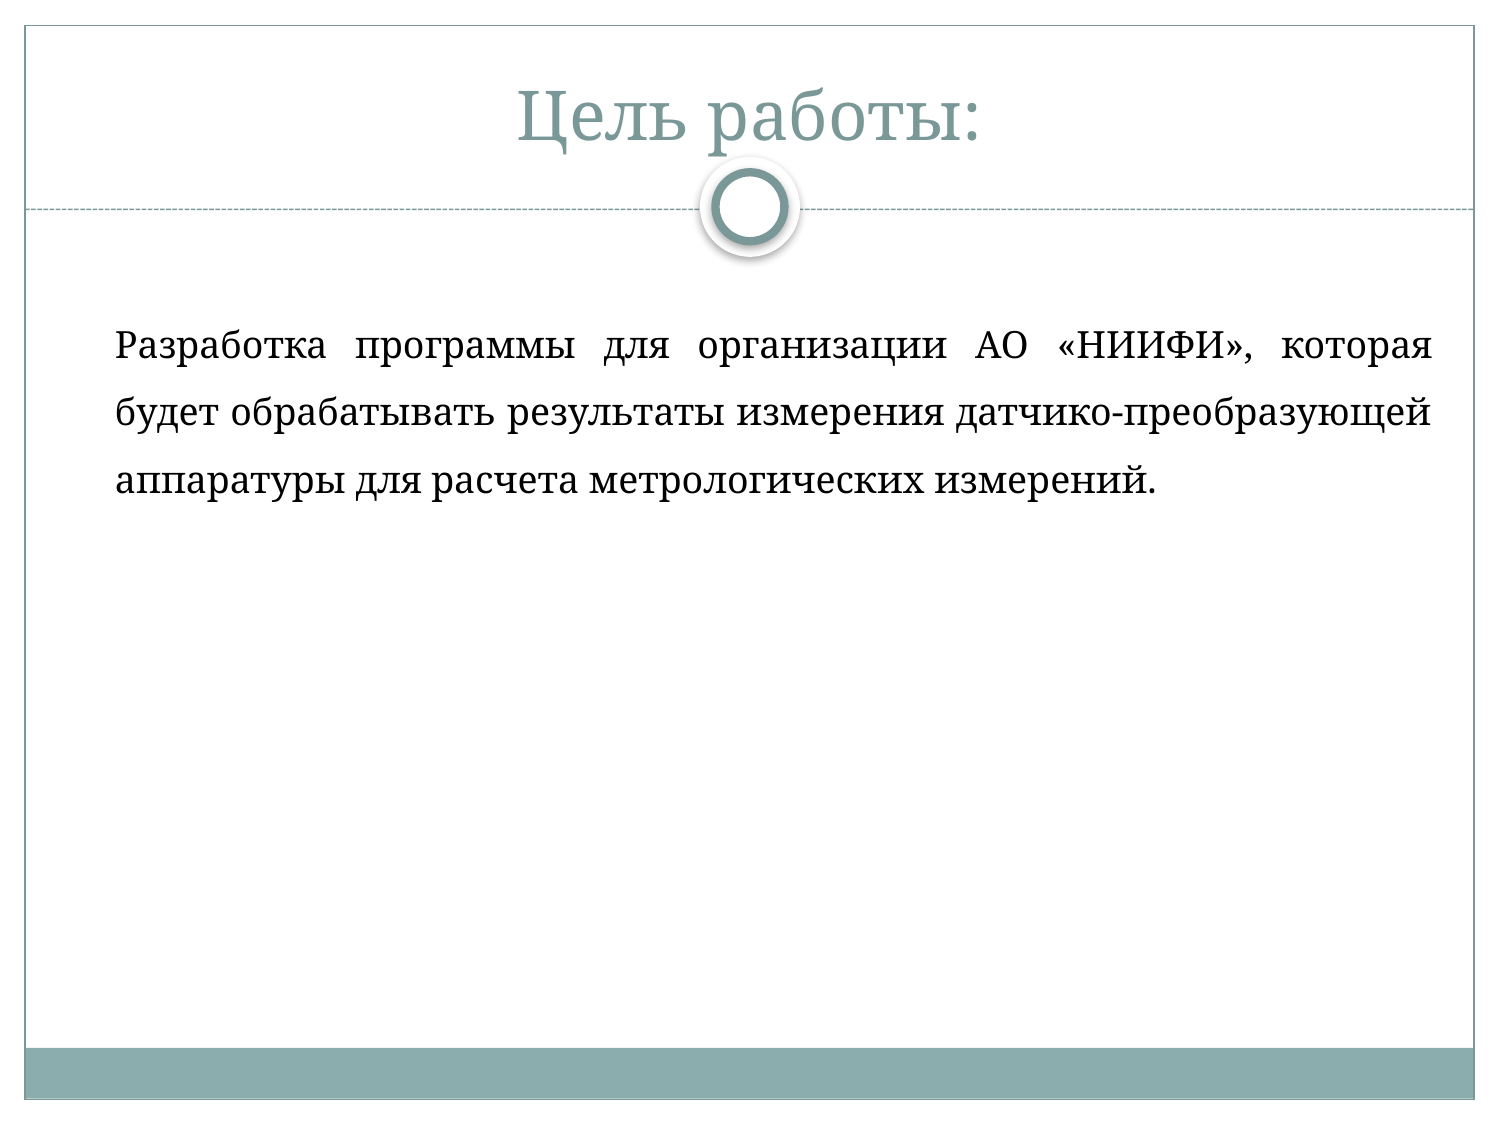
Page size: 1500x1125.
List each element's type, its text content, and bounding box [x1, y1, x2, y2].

text_box Разработка программы для организации АО «НИИФИ», которая будет обрабатывать результаты измерения датчико-преобразующей аппаратуры для расчета метрологических измерений. [100, 290, 1447, 508]
title Цель работы: [49, 37, 1450, 162]
